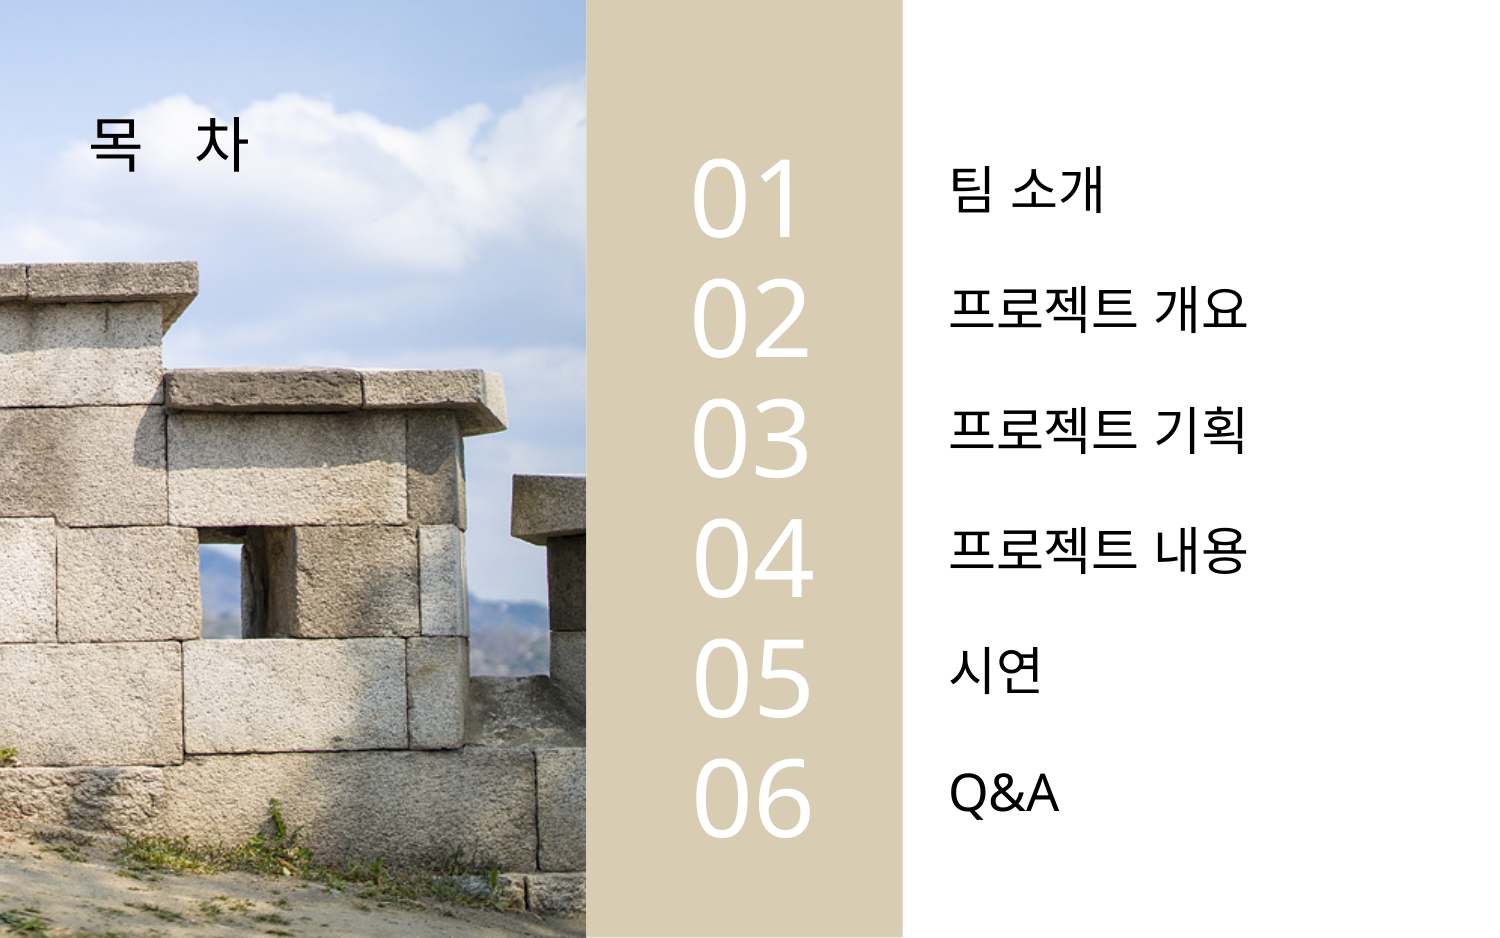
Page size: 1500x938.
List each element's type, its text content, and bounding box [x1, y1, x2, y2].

text_box 01 [676, 154, 835, 234]
text_box 시연 [935, 655, 1339, 715]
text_box 02 [676, 274, 835, 354]
text_box 프로젝트 기획 [935, 414, 1339, 474]
text_box 프로젝트 개요 [935, 294, 1339, 354]
title 목 차 [903, 65, 1425, 222]
text_box 06 [678, 754, 833, 834]
picture [0, 0, 587, 938]
text_box 프로젝트 내용 [935, 535, 1339, 595]
text_box Q&A [935, 775, 1339, 835]
text_box 05 [678, 634, 833, 714]
text_box 04 [678, 514, 833, 594]
text_box [588, 0, 903, 938]
text_box 03 [676, 394, 835, 474]
text_box 팀 소개 [935, 174, 1339, 234]
